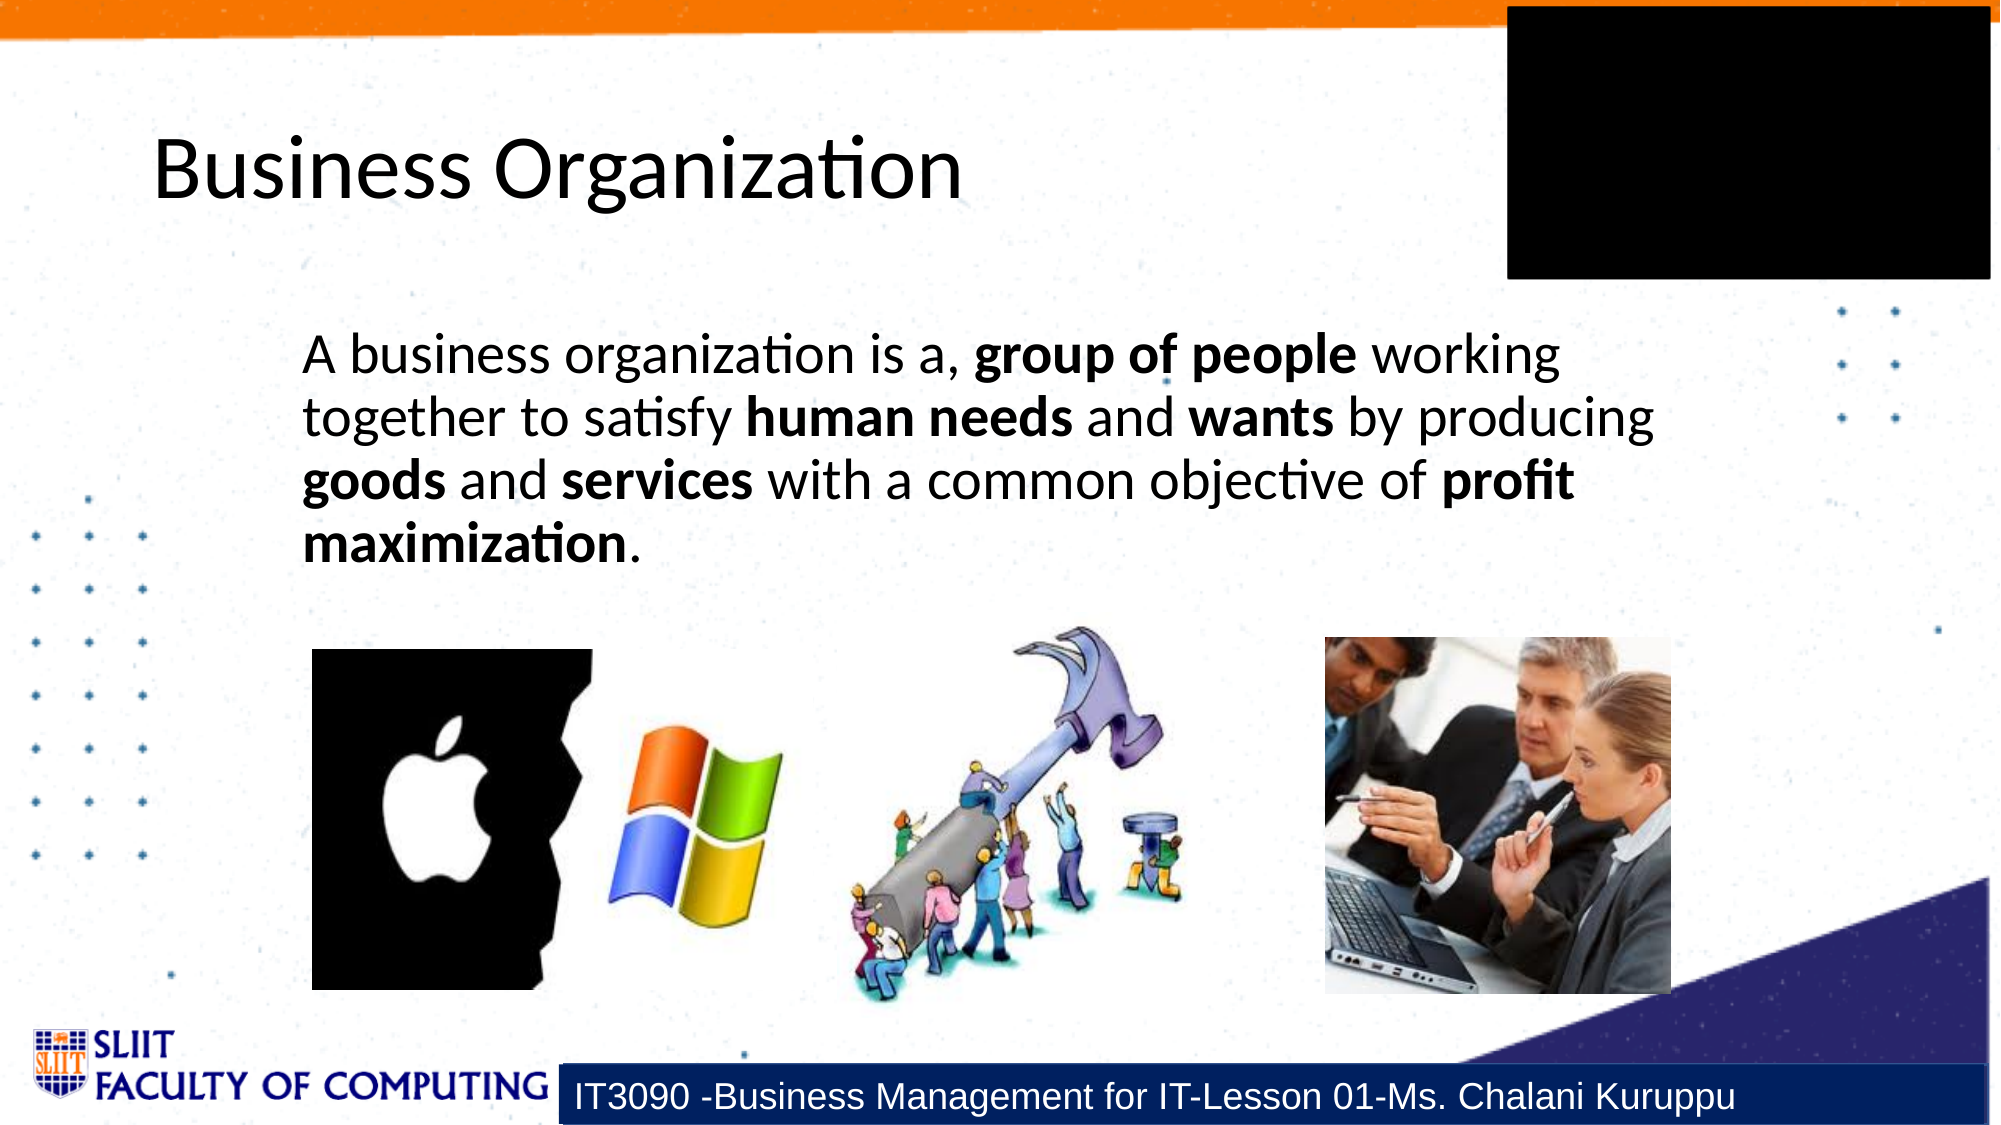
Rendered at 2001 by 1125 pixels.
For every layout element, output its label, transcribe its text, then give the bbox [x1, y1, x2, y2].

title Business Organization [137, 59, 1863, 278]
list A business organization is a, group of people working together to satisfy human needs and wants by producing goods and services with a common objective of profit maximization. [287, 278, 1700, 1050]
text_box IT3090 -Business Management for IT-Lesson 01-Ms. Chalani Kuruppu [558, 1064, 1984, 1124]
picture [0, 0, 2000, 1125]
